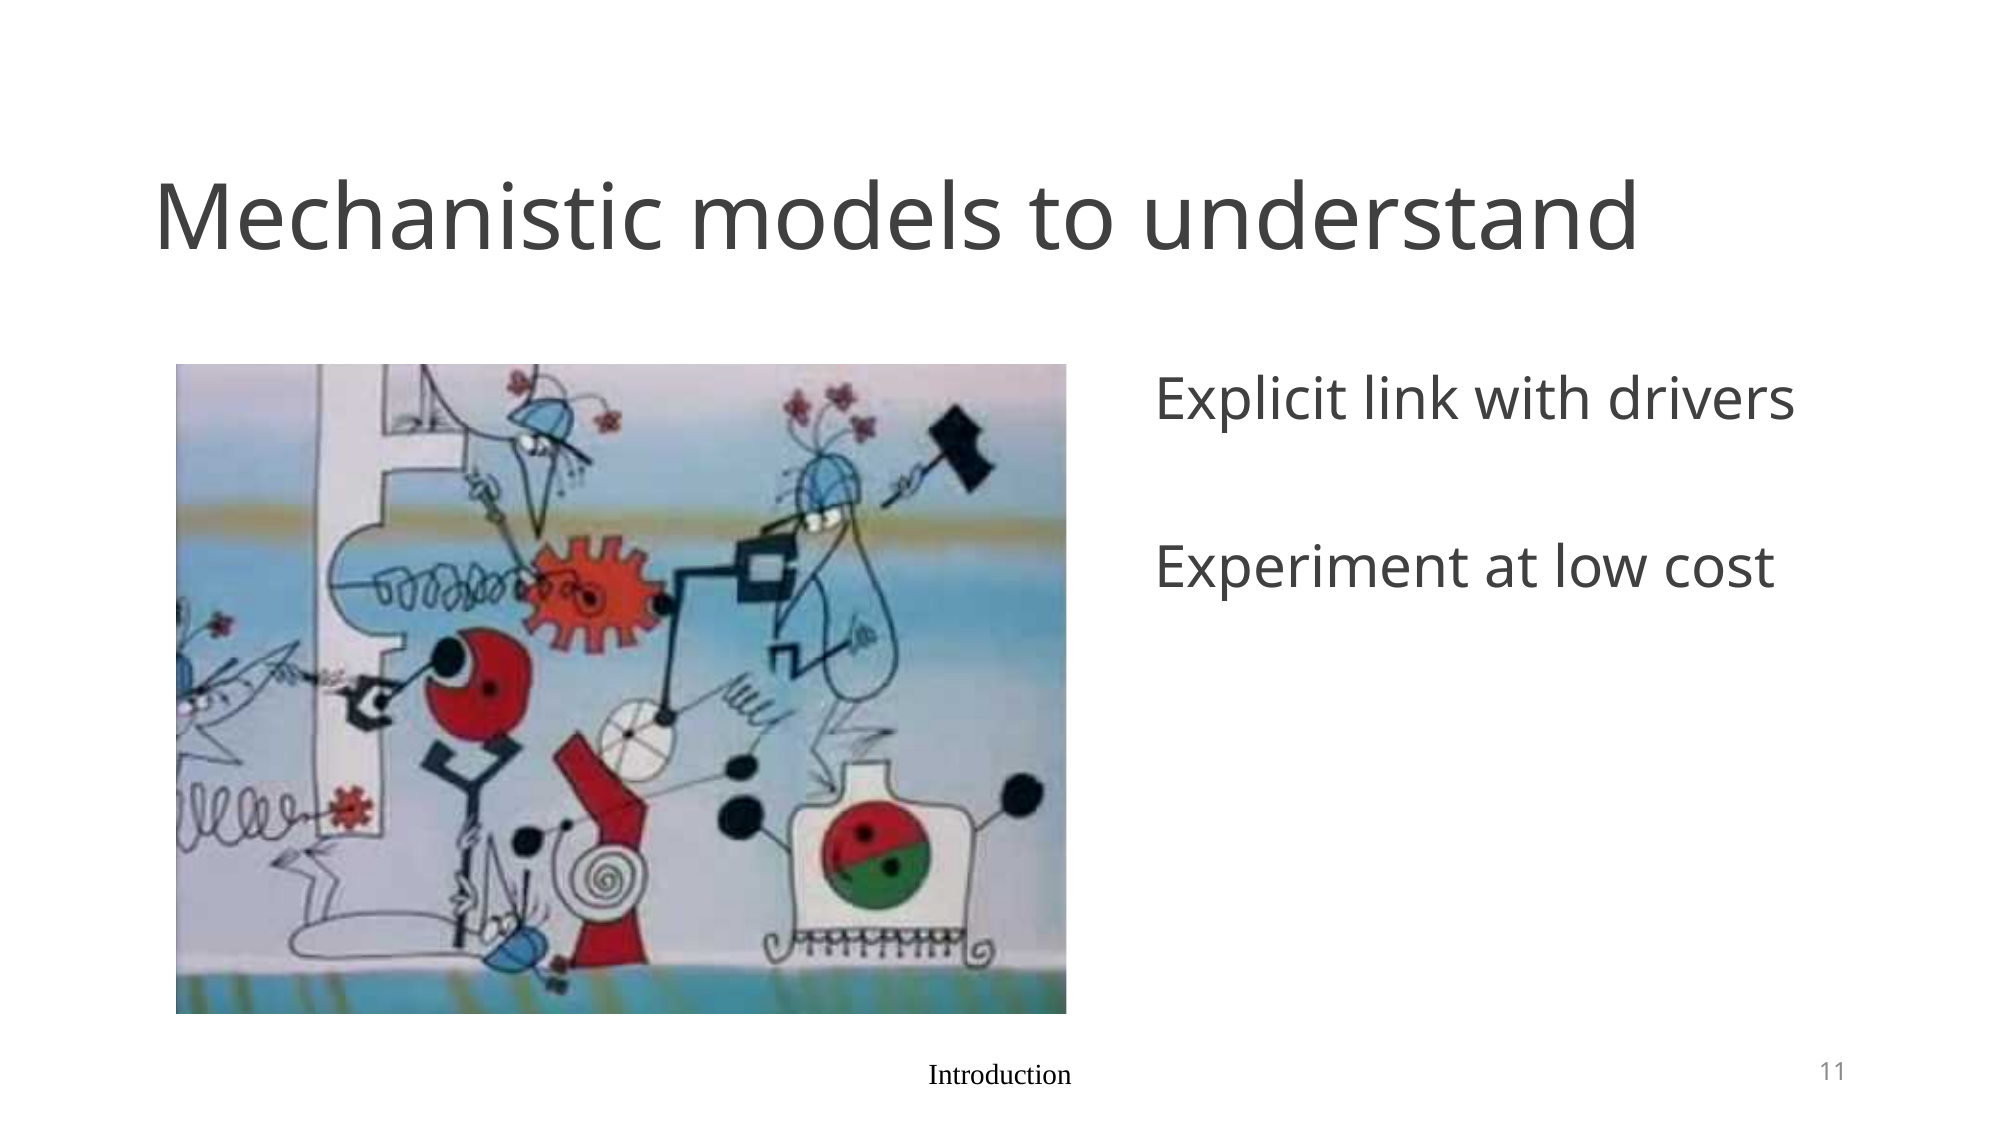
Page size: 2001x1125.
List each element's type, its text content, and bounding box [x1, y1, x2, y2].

slide_number 11 [1412, 1042, 1863, 1103]
list Explicit link with drivers Experiment at low cost [1139, 362, 1914, 1066]
title Mechanistic models to understand [137, 59, 1863, 278]
footer Introduction [662, 1042, 1338, 1103]
picture [176, 364, 1067, 1014]
